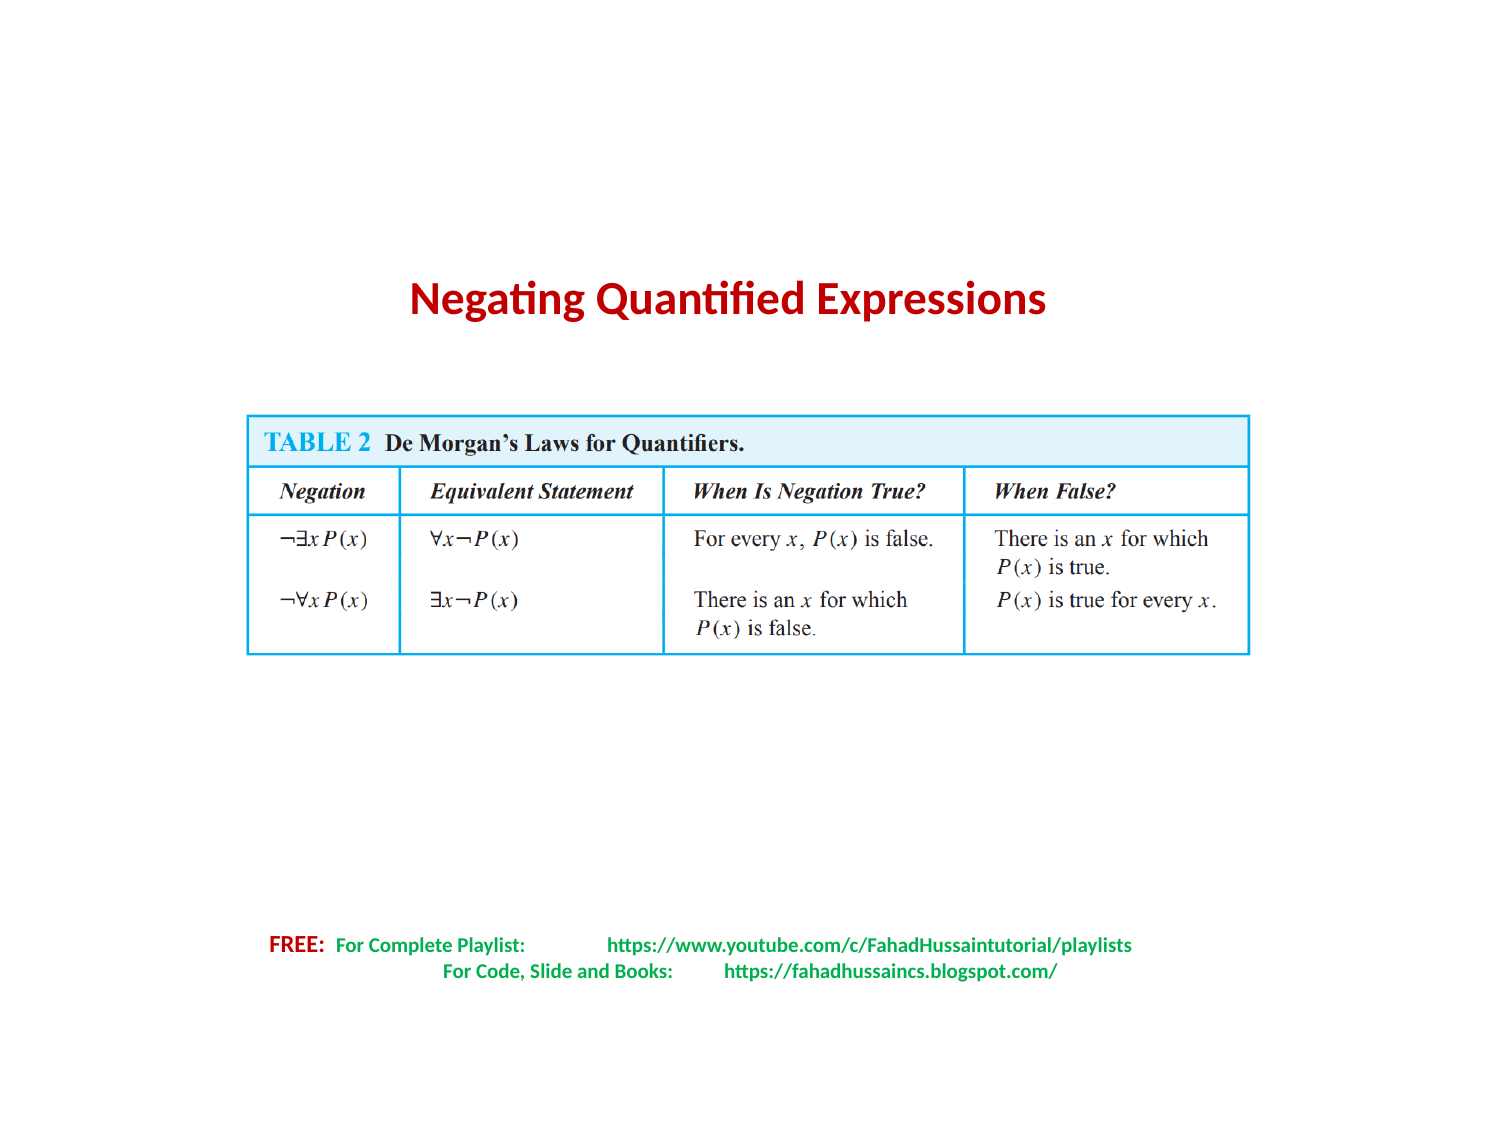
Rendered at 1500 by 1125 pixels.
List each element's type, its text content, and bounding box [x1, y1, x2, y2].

picture [239, 407, 1255, 657]
text_box FREE: For Complete Playlist: https://www.youtube.com/c/FahadHussaintutorial/playlists For Code, Slide and Books: https://fahadhussaincs.blogspot.com/ [254, 920, 1271, 990]
text_box Negating Quantified Expressions [394, 260, 1063, 332]
